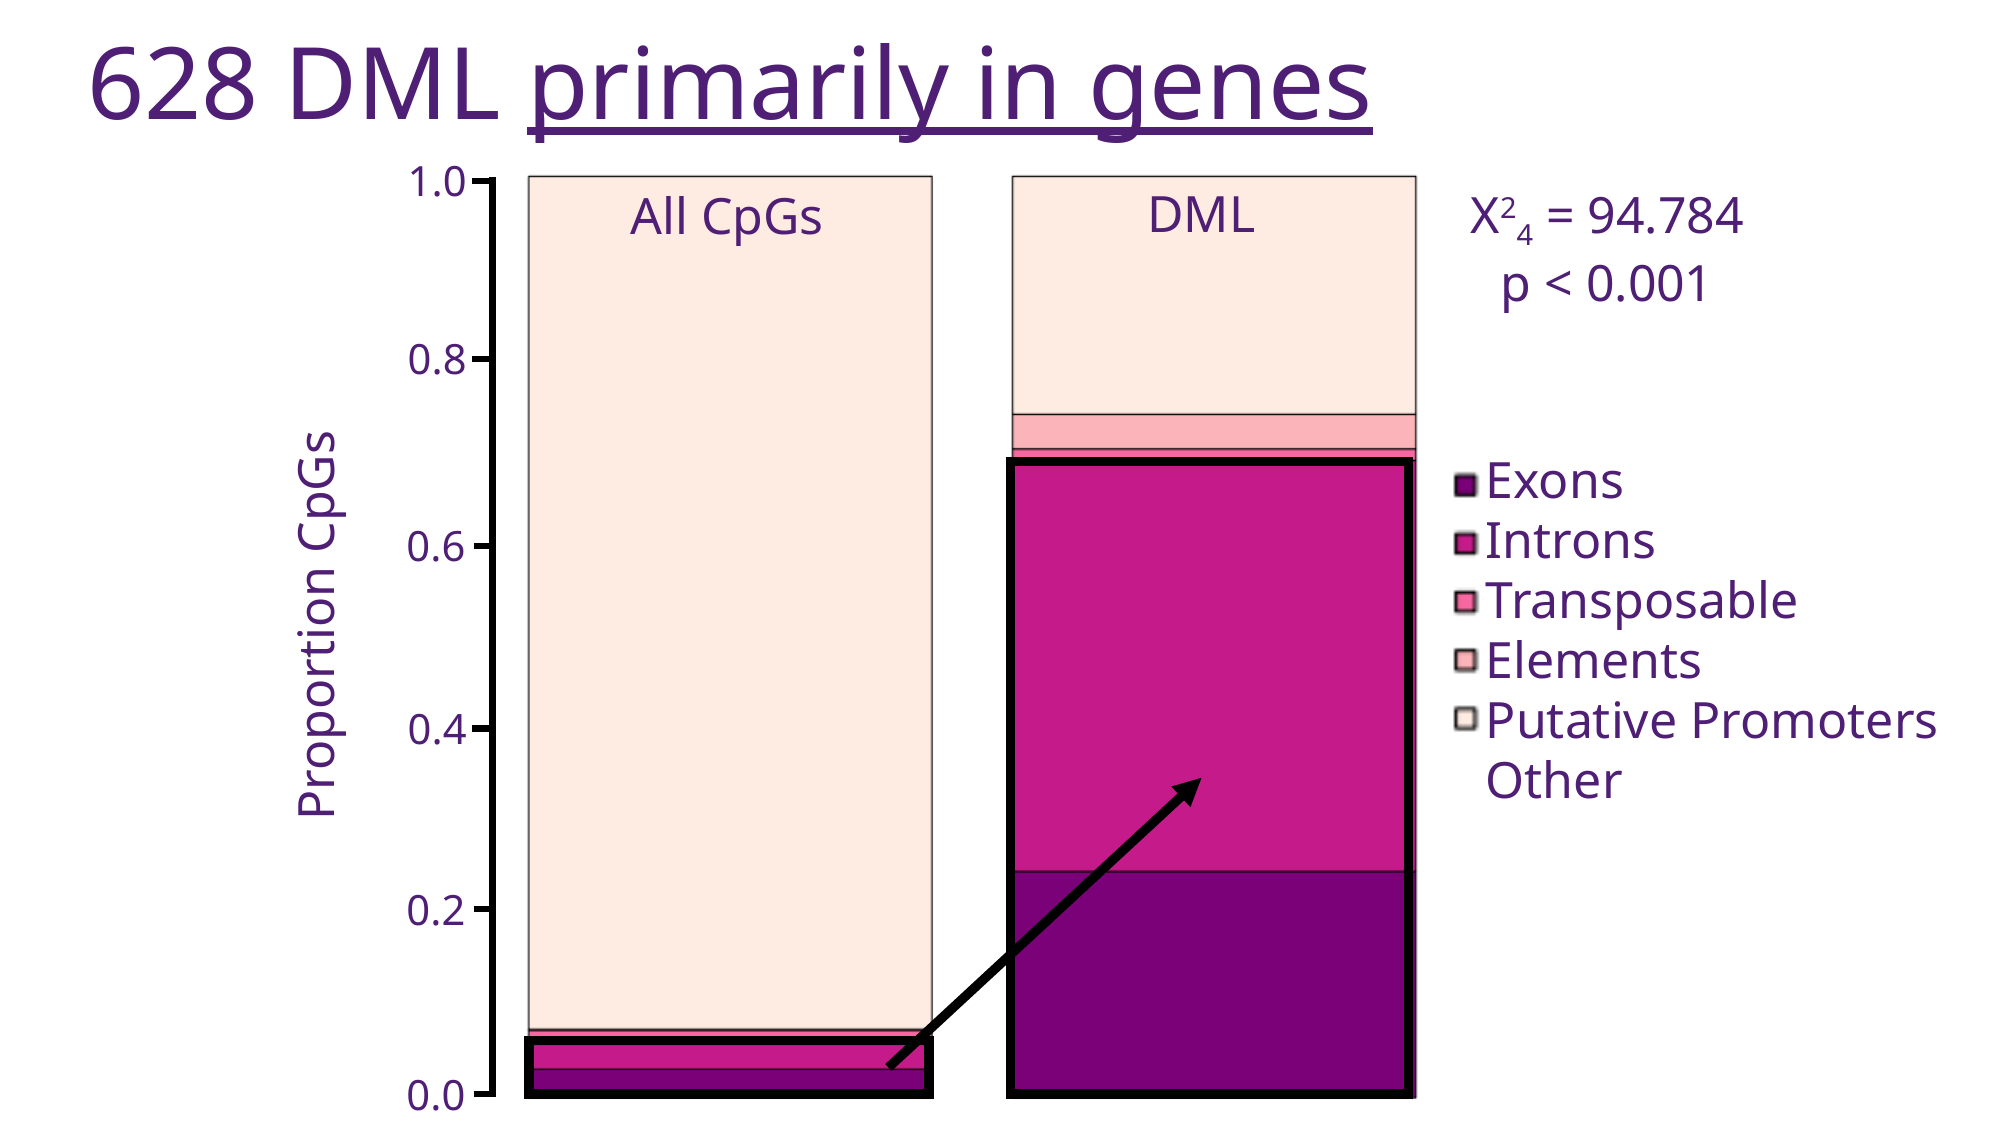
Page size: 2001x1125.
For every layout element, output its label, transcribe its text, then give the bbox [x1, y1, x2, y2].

text_box X24 = 94.784 p < 0.001 [1449, 175, 1766, 319]
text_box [390, 512, 492, 579]
picture [516, 126, 1449, 1125]
text_box Proportion CpGs [276, 139, 352, 1112]
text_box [1411, 428, 2000, 801]
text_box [391, 695, 491, 761]
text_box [390, 1061, 496, 1125]
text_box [391, 325, 491, 392]
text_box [888, 777, 1202, 1068]
text_box 628 DML primarily in genes [72, 24, 1996, 150]
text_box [390, 876, 492, 943]
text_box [391, 146, 491, 213]
